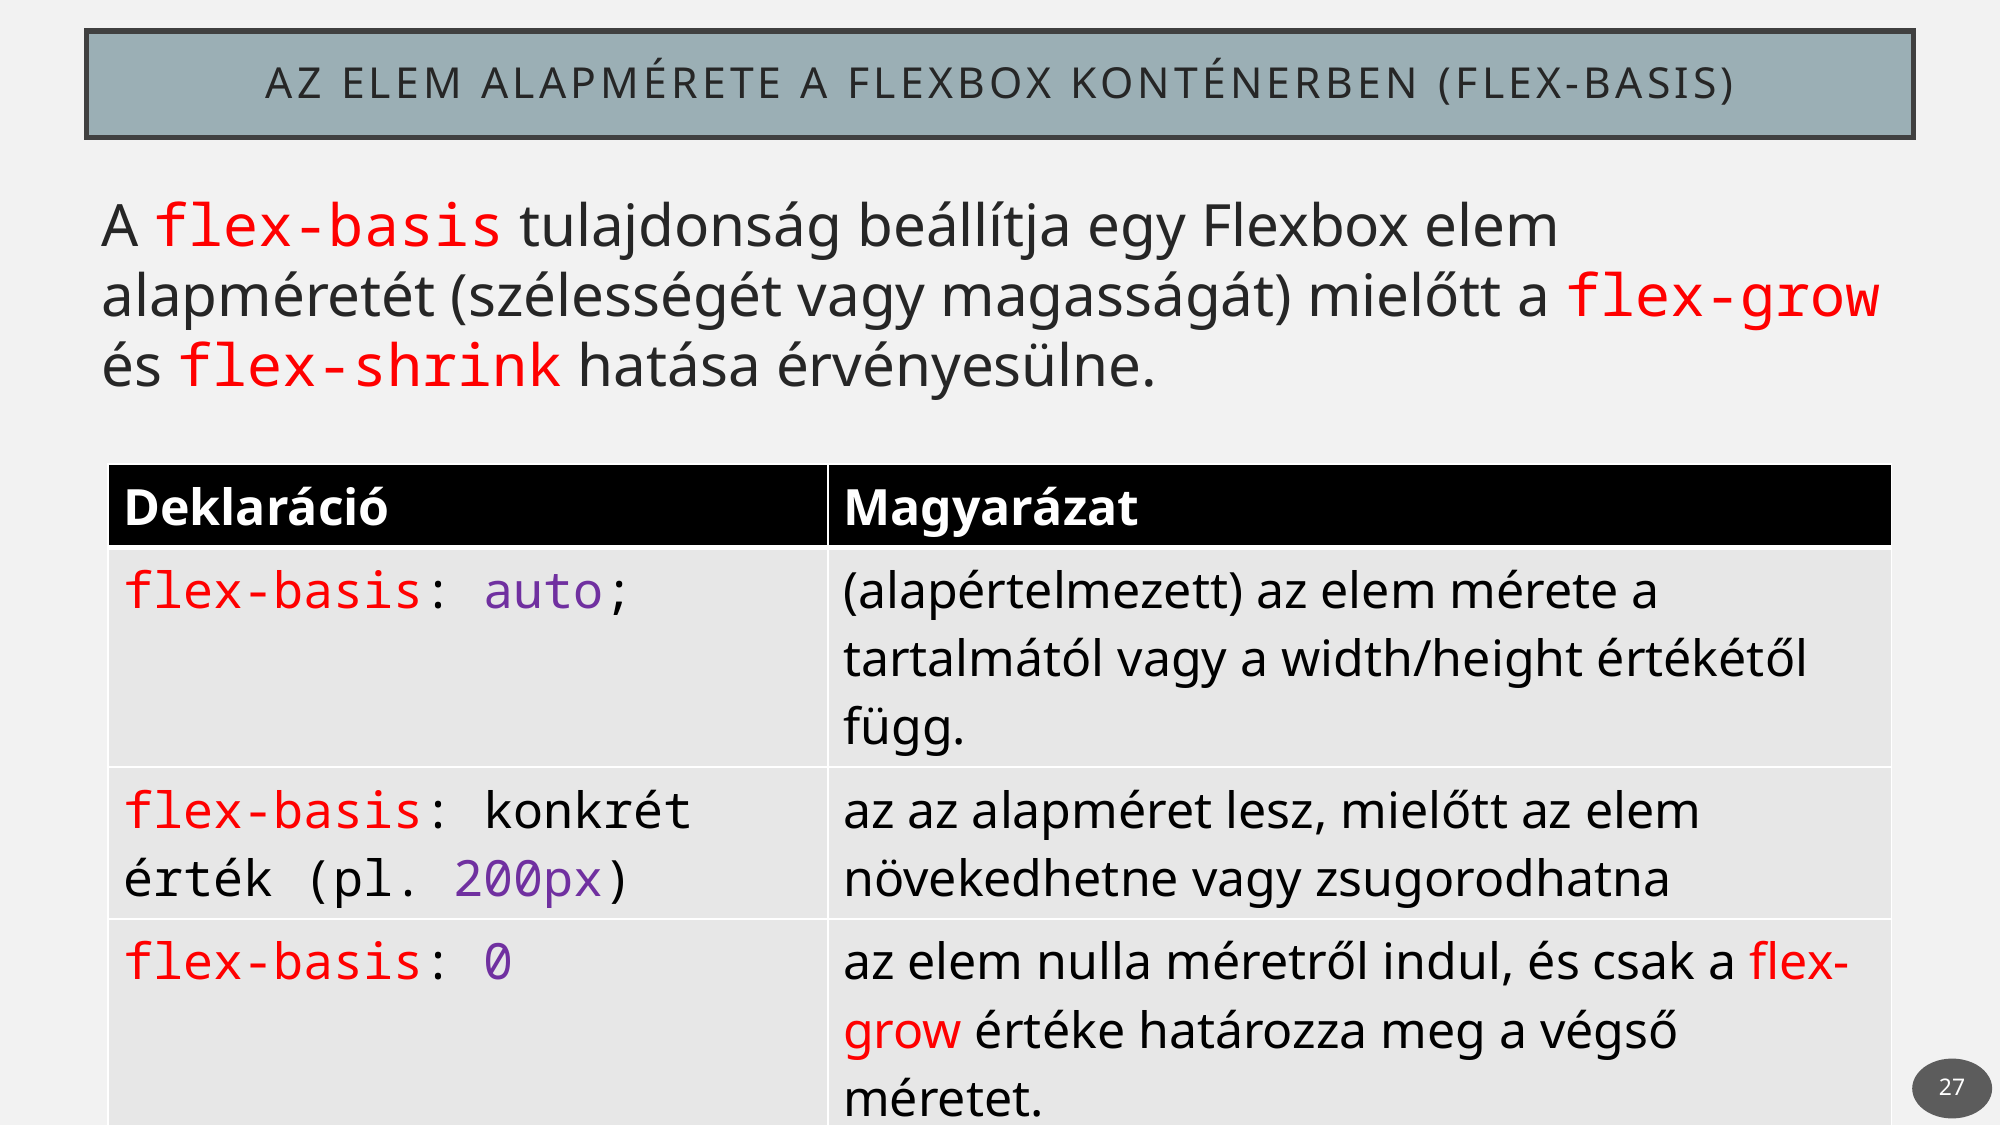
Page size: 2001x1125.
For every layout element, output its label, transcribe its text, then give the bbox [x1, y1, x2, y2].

slide_number 27 [1912, 1058, 1993, 1119]
table_cell flex-basis: 0 [109, 920, 827, 1125]
table_header Deklaráció [109, 465, 827, 545]
table_header Magyarázat [829, 465, 1891, 545]
table_cell (alapértelmezett) az elem mérete a tartalmától vagy a width/height értékétől függ. [829, 550, 1891, 766]
table_cell flex-basis: auto; [109, 550, 827, 766]
title Az elem alapmérete a Flexbox konténerben (flex-basis) [84, 28, 1916, 140]
list A flex-basis tulajdonság beállítja egy Flexbox elem alapméretét (szélességét vagy magasságát) mielőtt a flex-grow és flex-shrink hatása érvényesülne. [86, 181, 1914, 430]
table_cell az elem nulla méretről indul, és csak a flex-grow értéke határozza meg a végső méretet. [829, 920, 1891, 1125]
table_cell flex-basis: konkrét érték (pl. 200px) [109, 768, 827, 918]
table_cell az az alapméret lesz, mielőtt az elem növekedhetne vagy zsugorodhatna [829, 768, 1891, 918]
